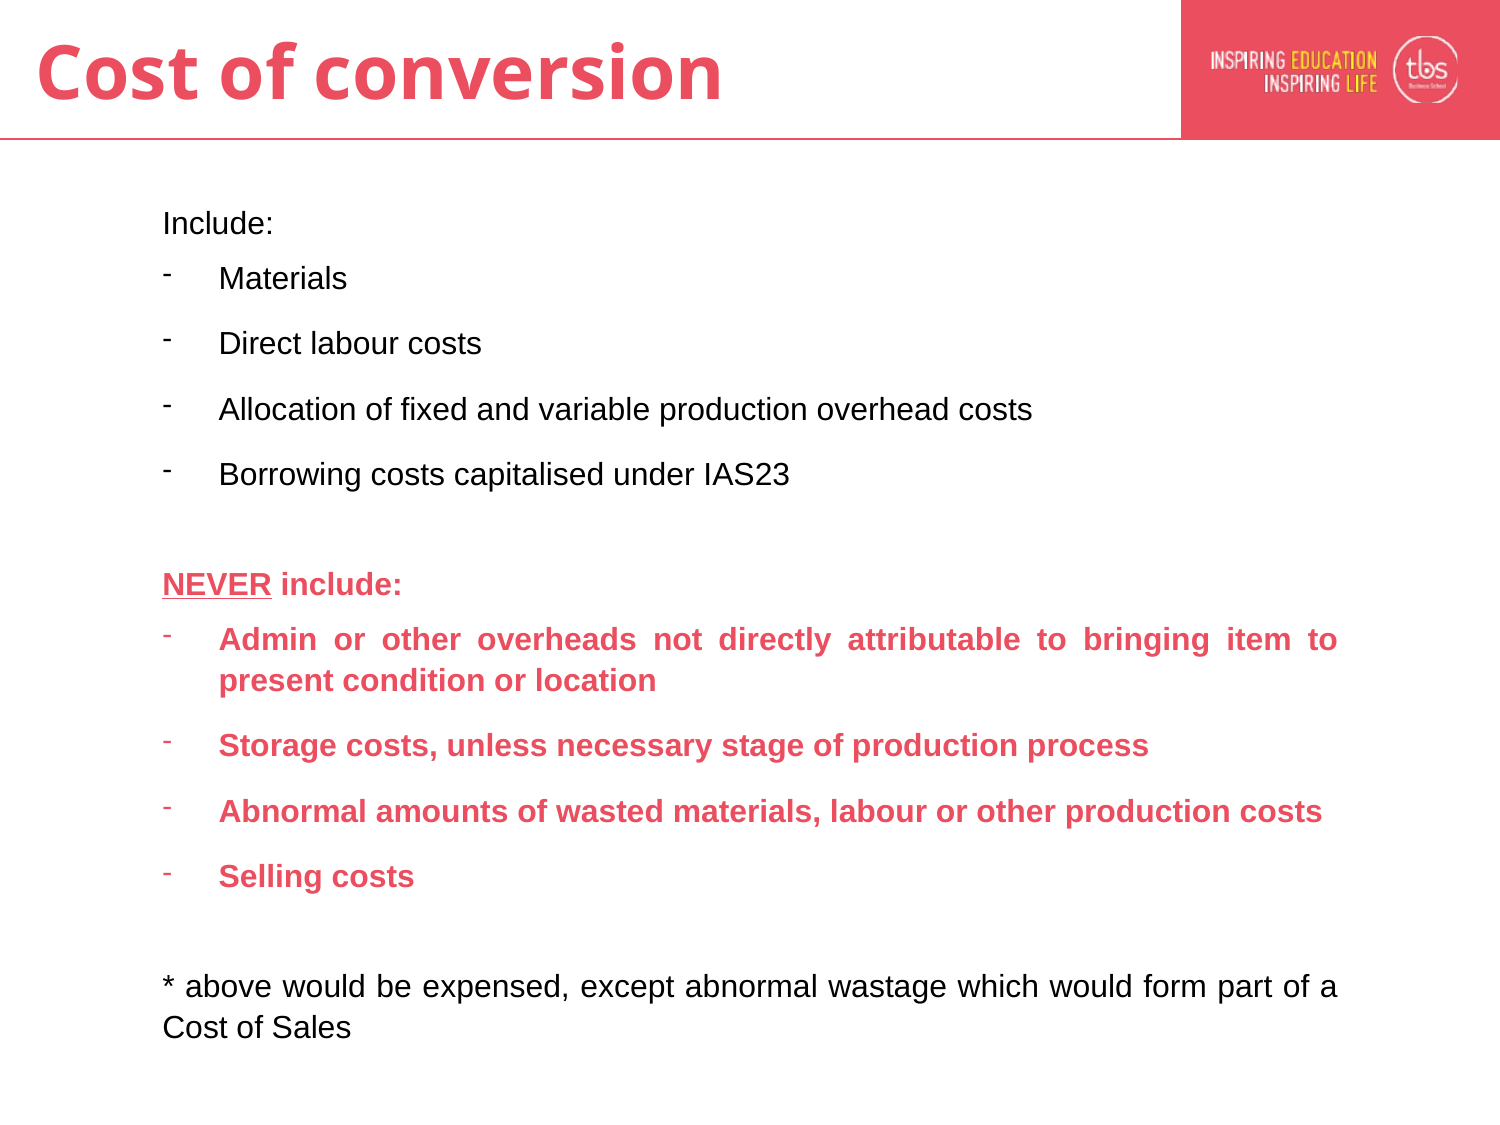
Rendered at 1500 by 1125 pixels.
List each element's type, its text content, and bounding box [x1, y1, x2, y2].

title Cost of conversion [0, 0, 1300, 167]
list Include: Materials Direct labour costs Allocation of fixed and variable production overhead costs Borrowing costs capitalised under IAS23 NEVER include: Admin or other overheads not directly attributable to bringing item to present condition or location Storage costs, unless necessary stage of production process Abnormal amounts of wasted materials, labour or other production costs Selling costs * above would be expensed, except abnormal wastage which would form part of a Cost of Sales [73, 191, 1427, 1056]
